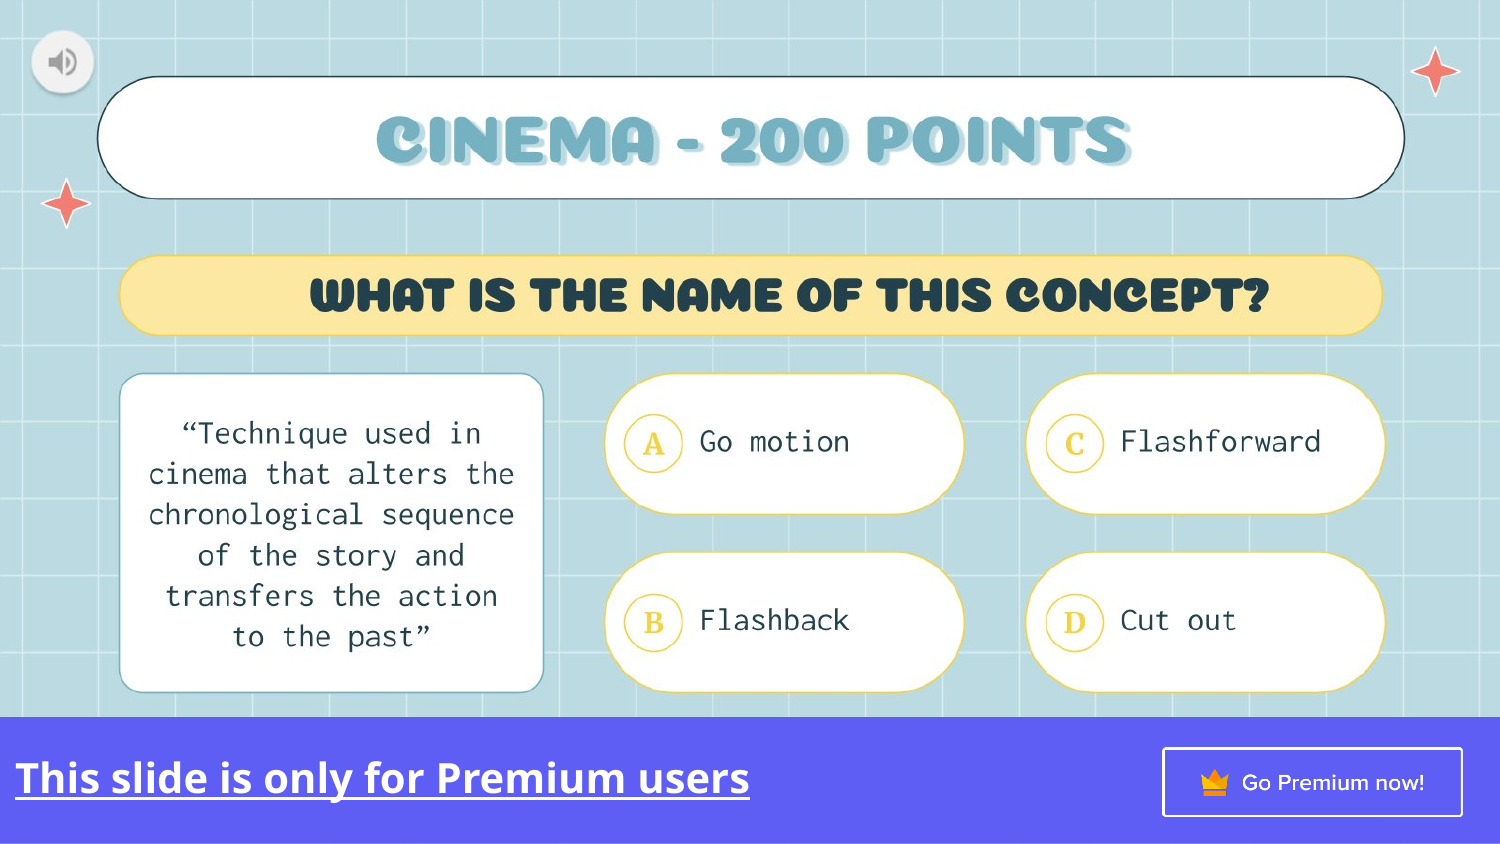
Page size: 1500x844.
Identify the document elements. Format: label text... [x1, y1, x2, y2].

text_box This slide is only for Premium users [0, 717, 1500, 844]
picture [1162, 747, 1463, 817]
picture [0, 0, 1500, 717]
